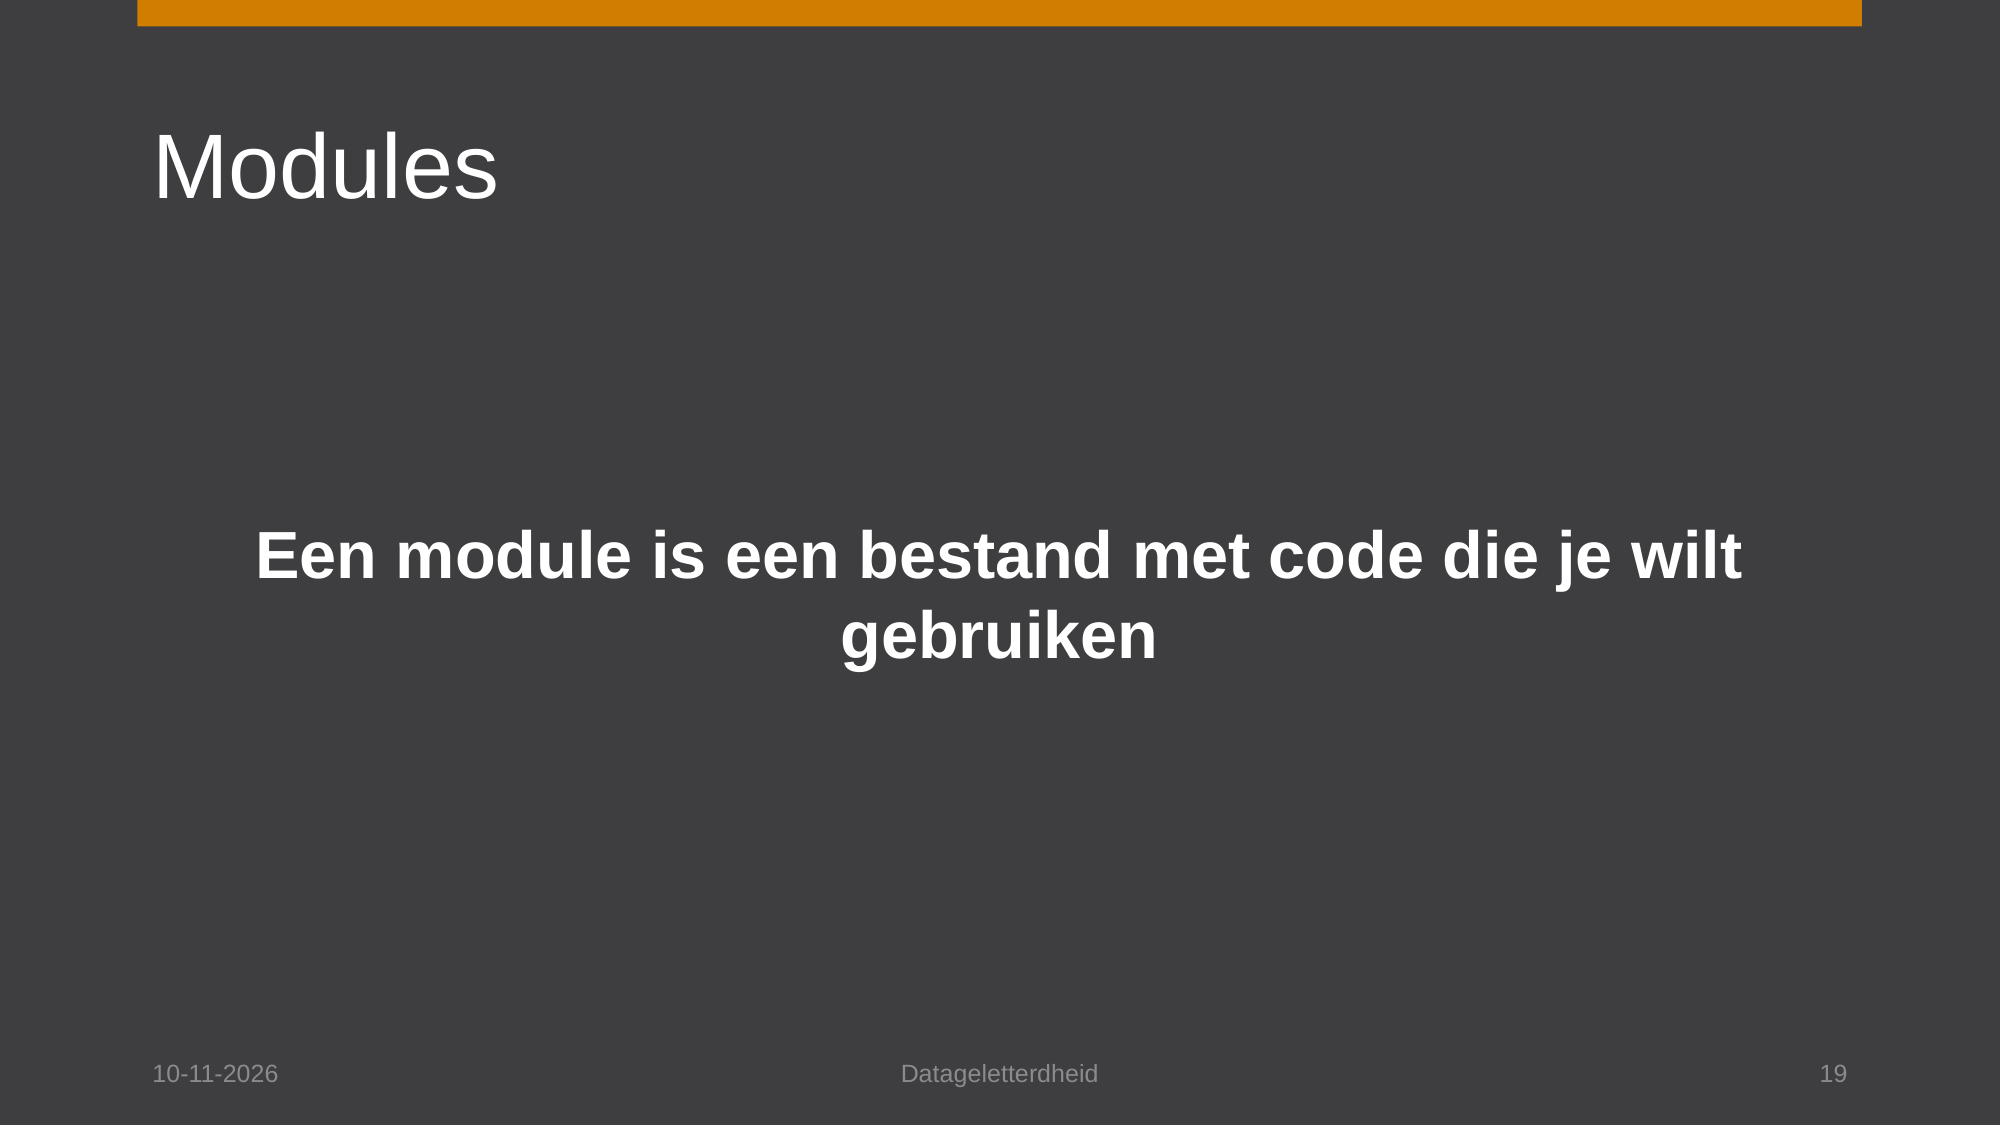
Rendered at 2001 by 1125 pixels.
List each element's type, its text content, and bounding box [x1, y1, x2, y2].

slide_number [137, 1042, 588, 1103]
slide_number 19 [1412, 1042, 1863, 1103]
title Modules [137, 59, 1863, 278]
text_box Een module is een bestand met code die je wilt gebruiken [239, 504, 1760, 680]
footer Datageletterdheid [662, 1042, 1338, 1103]
